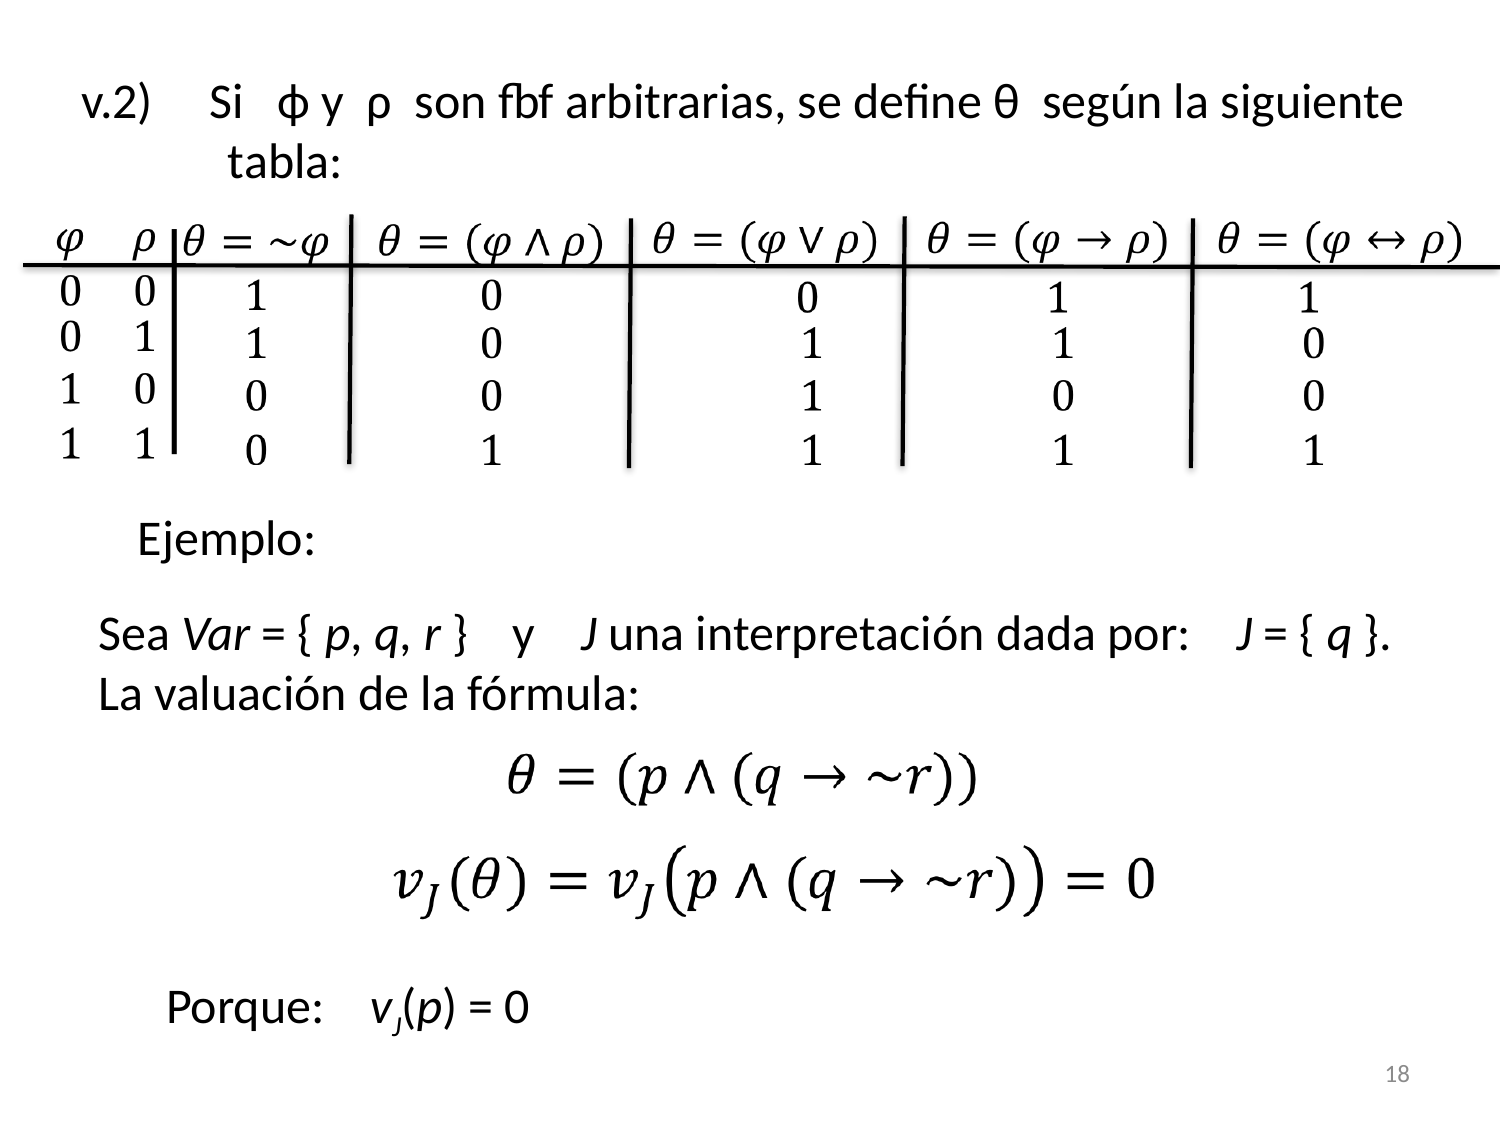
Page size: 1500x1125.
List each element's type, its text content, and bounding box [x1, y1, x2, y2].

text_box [628, 276, 632, 469]
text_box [909, 276, 1185, 465]
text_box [636, 276, 897, 465]
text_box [22, 264, 1500, 268]
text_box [628, 218, 632, 263]
text_box Ejemplo: [122, 497, 437, 573]
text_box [352, 214, 1500, 264]
text_box v.2) Si ϕ y ρ son fbf arbitrarias, se define θ según la siguiente tabla: [55, 61, 1433, 197]
text_box Sea Var = { p, q, r } y J una interpretación dada por: J = { q }. La valuación de la fórmula: [83, 593, 1419, 728]
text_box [1190, 276, 1194, 469]
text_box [70, 738, 1418, 806]
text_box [1190, 218, 1194, 263]
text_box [71, 838, 1477, 922]
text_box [0, 214, 346, 465]
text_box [356, 276, 623, 465]
text_box Porque: vJ(p) = 0 [151, 966, 675, 1050]
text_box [1198, 275, 1500, 465]
slide_number 18 [1074, 1042, 1425, 1103]
